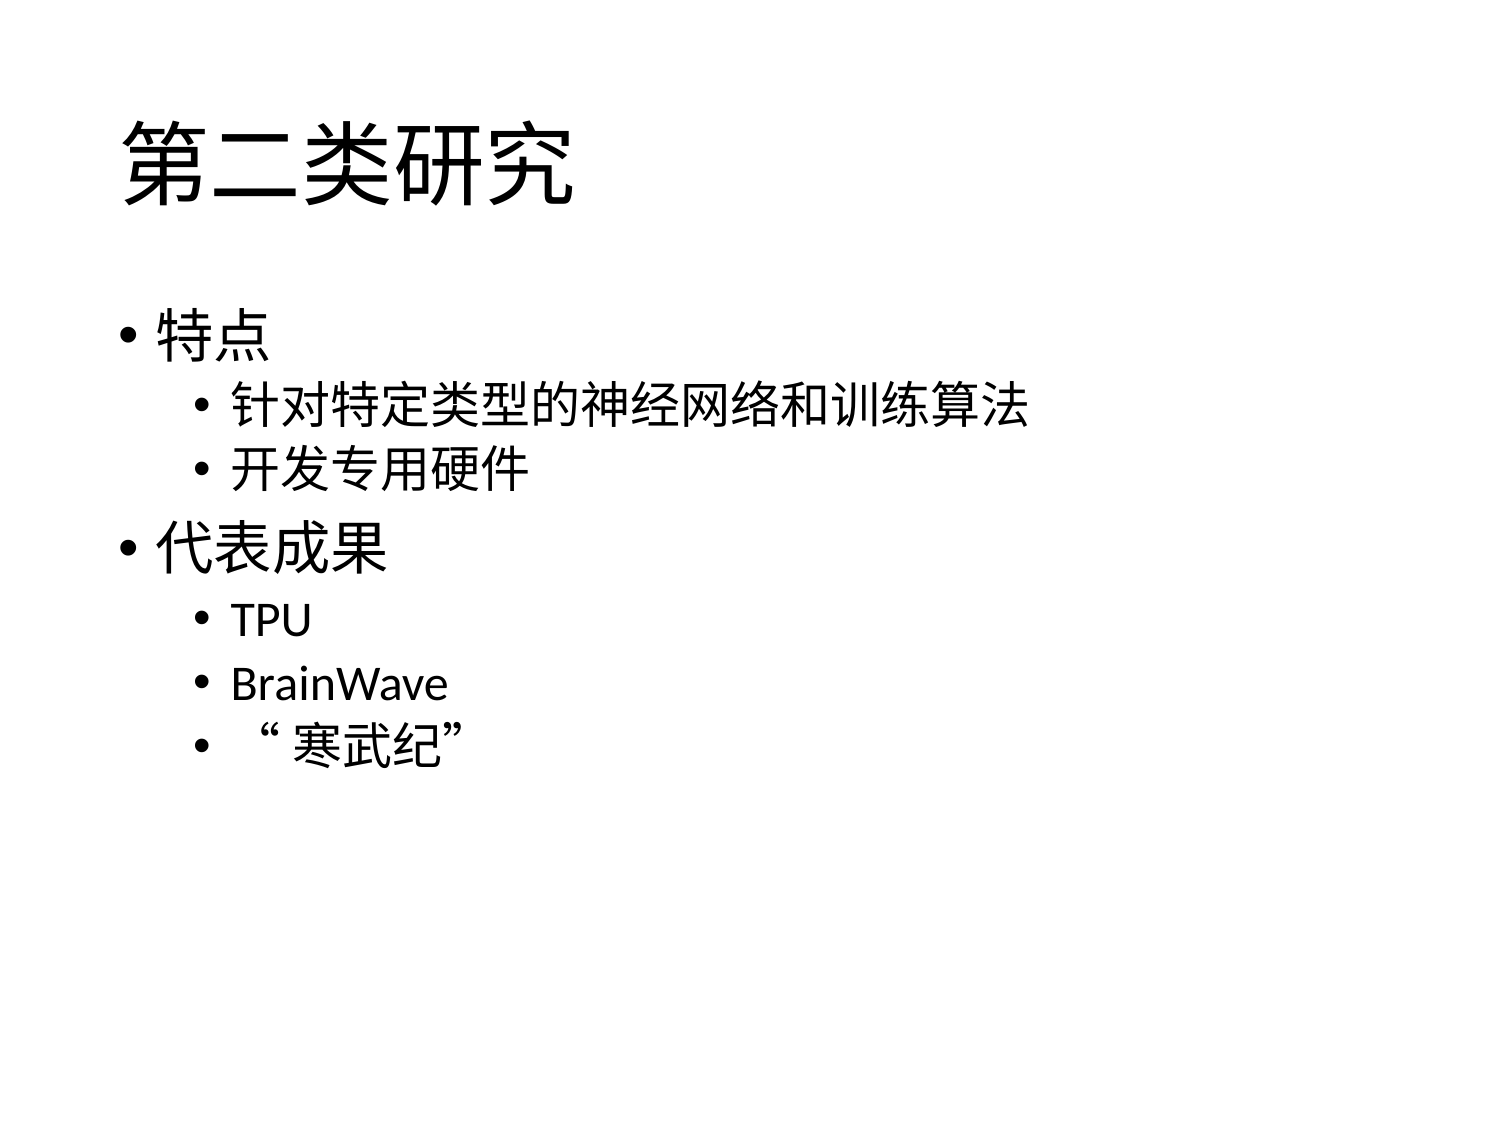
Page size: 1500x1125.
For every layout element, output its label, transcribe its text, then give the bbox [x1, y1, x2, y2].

title 第二类研究 [103, 59, 1397, 278]
list 特点 针对特定类型的神经网络和训练算法 开发专用硬件 代表成果 TPU BrainWave “寒武纪” [103, 299, 1397, 1014]
